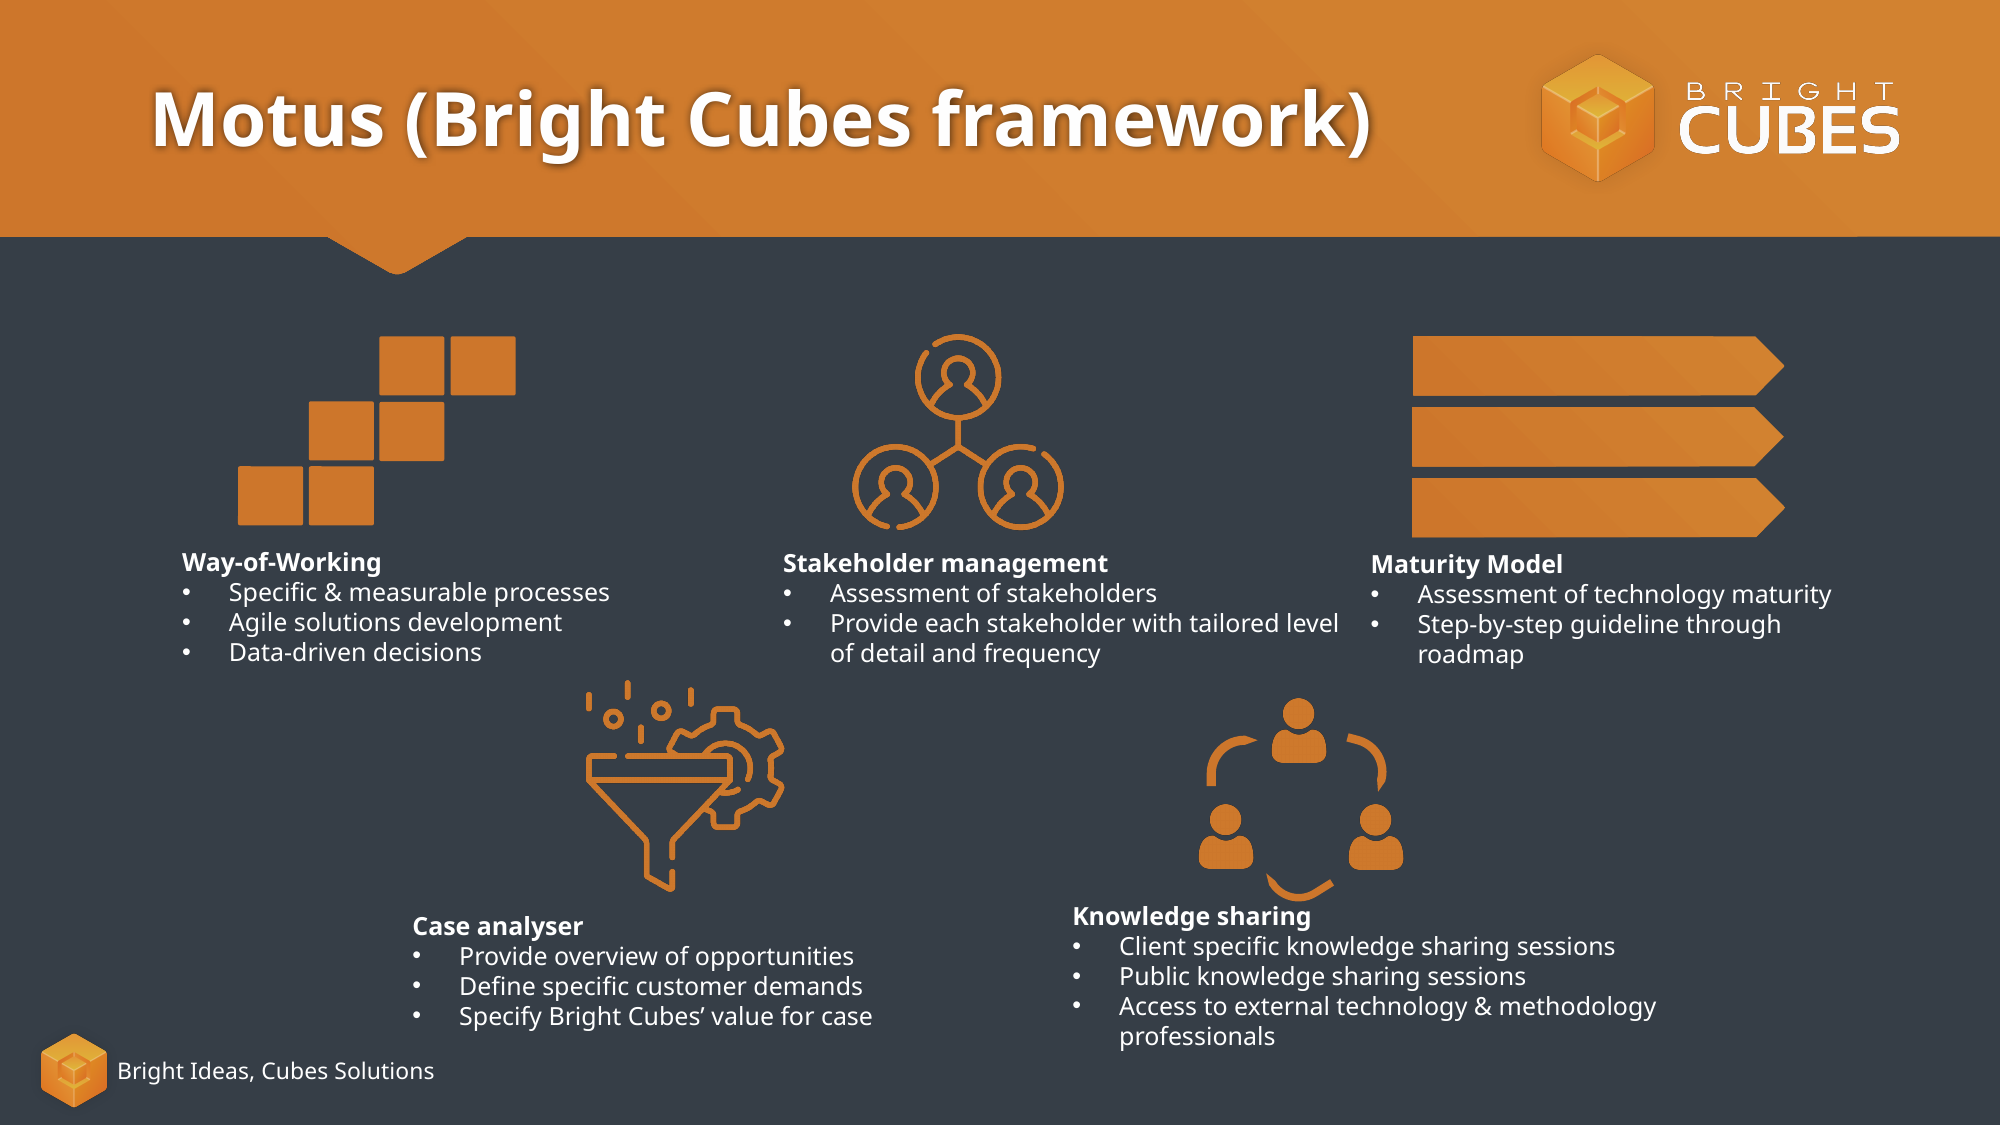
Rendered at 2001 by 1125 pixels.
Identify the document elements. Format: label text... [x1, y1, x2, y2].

text_box Case analyser Provide overview of opportunities Define specific customer demands Specify Bright Cubes’ value for case [397, 902, 1037, 1038]
title Motus (Bright Cubes framework) [134, 67, 1869, 170]
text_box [1411, 336, 1786, 538]
picture [27, 1021, 121, 1120]
text_box Way-of-Working Specific & measurable processes Agile solutions development Data-driven decisions [167, 539, 800, 674]
picture [1517, 42, 1924, 194]
picture [579, 680, 791, 892]
text_box Maturity Model Assessment of technology maturity Step-by-step guideline through roadmap [1355, 541, 1899, 676]
picture [851, 326, 1064, 538]
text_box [237, 336, 516, 526]
text_box Knowledge sharing Client specific knowledge sharing sessions Public knowledge sharing sessions Access to external technology & methodology professionals [1057, 893, 1697, 1058]
text_box Stakeholder management Assessment of stakeholders Provide each stakeholder with tailored level of detail and frequency [768, 540, 1358, 675]
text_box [1191, 697, 1408, 904]
